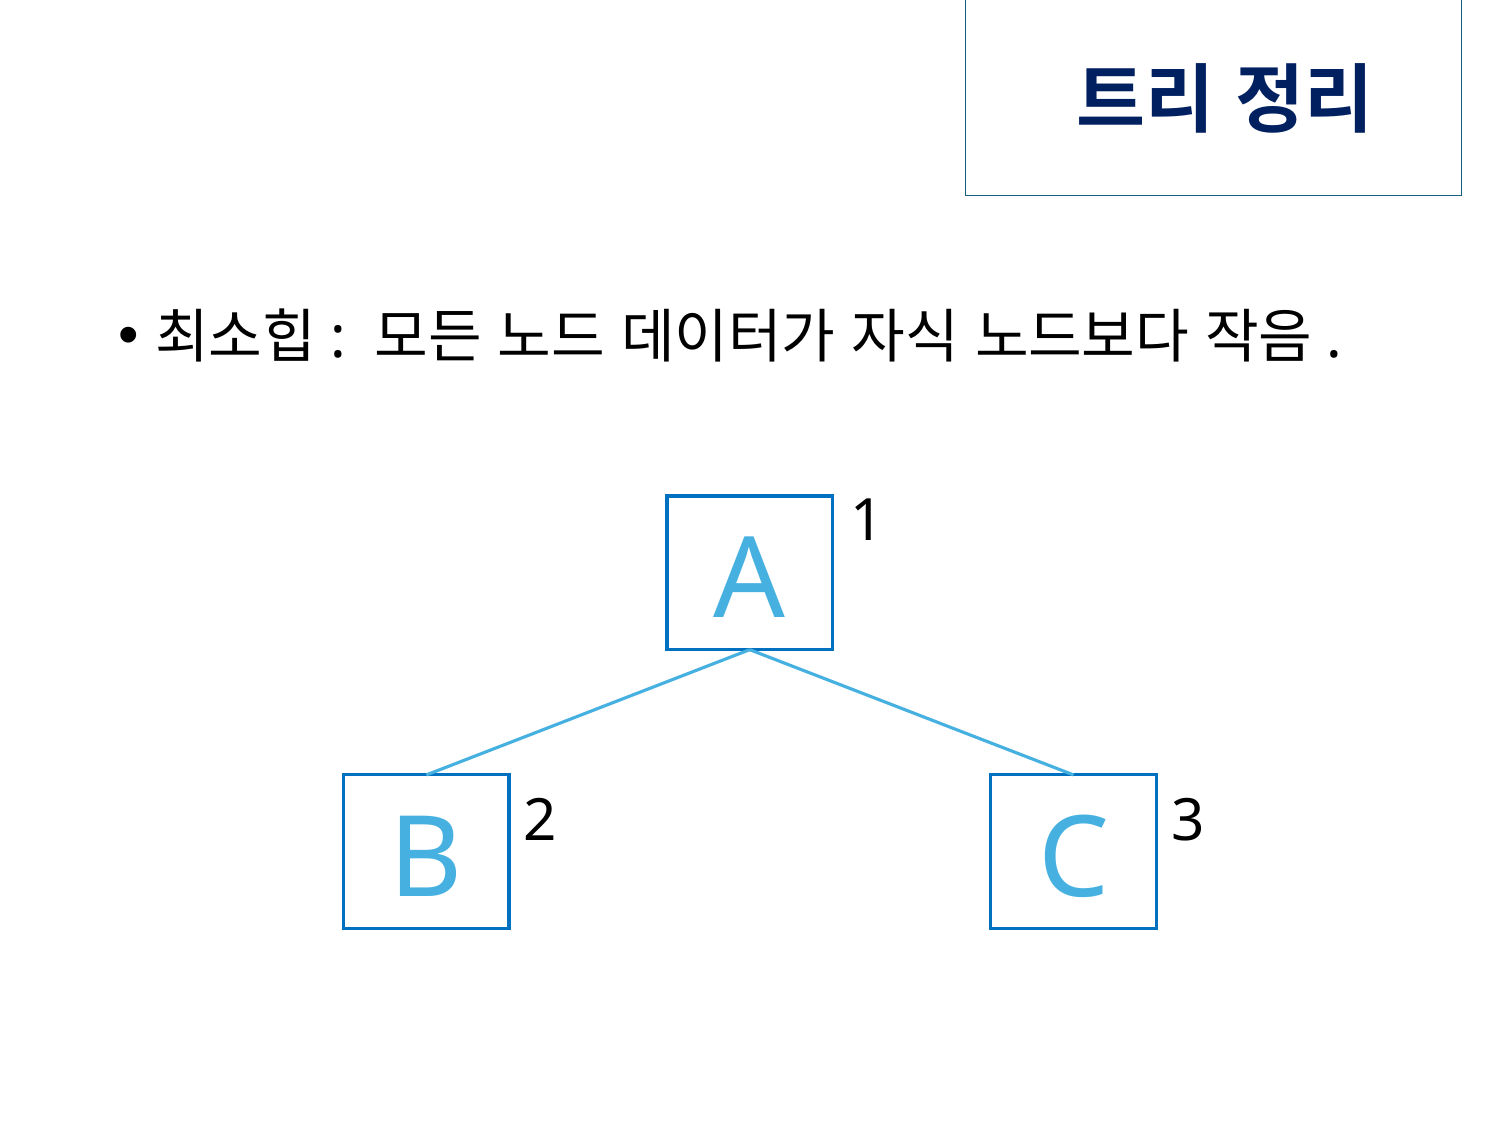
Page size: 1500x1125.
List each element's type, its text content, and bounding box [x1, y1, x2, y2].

text_box 2 [510, 776, 572, 860]
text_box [343, 774, 510, 930]
text_box 3 [1157, 774, 1220, 860]
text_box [666, 495, 833, 649]
title 트리 정리 [965, 0, 1462, 196]
list 최소힙: 모든 노드 데이터가 자식 노드보다 작음. [103, 299, 1500, 1014]
text_box 1 [835, 475, 899, 560]
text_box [749, 649, 1074, 776]
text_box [990, 774, 1157, 930]
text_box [425, 649, 749, 776]
